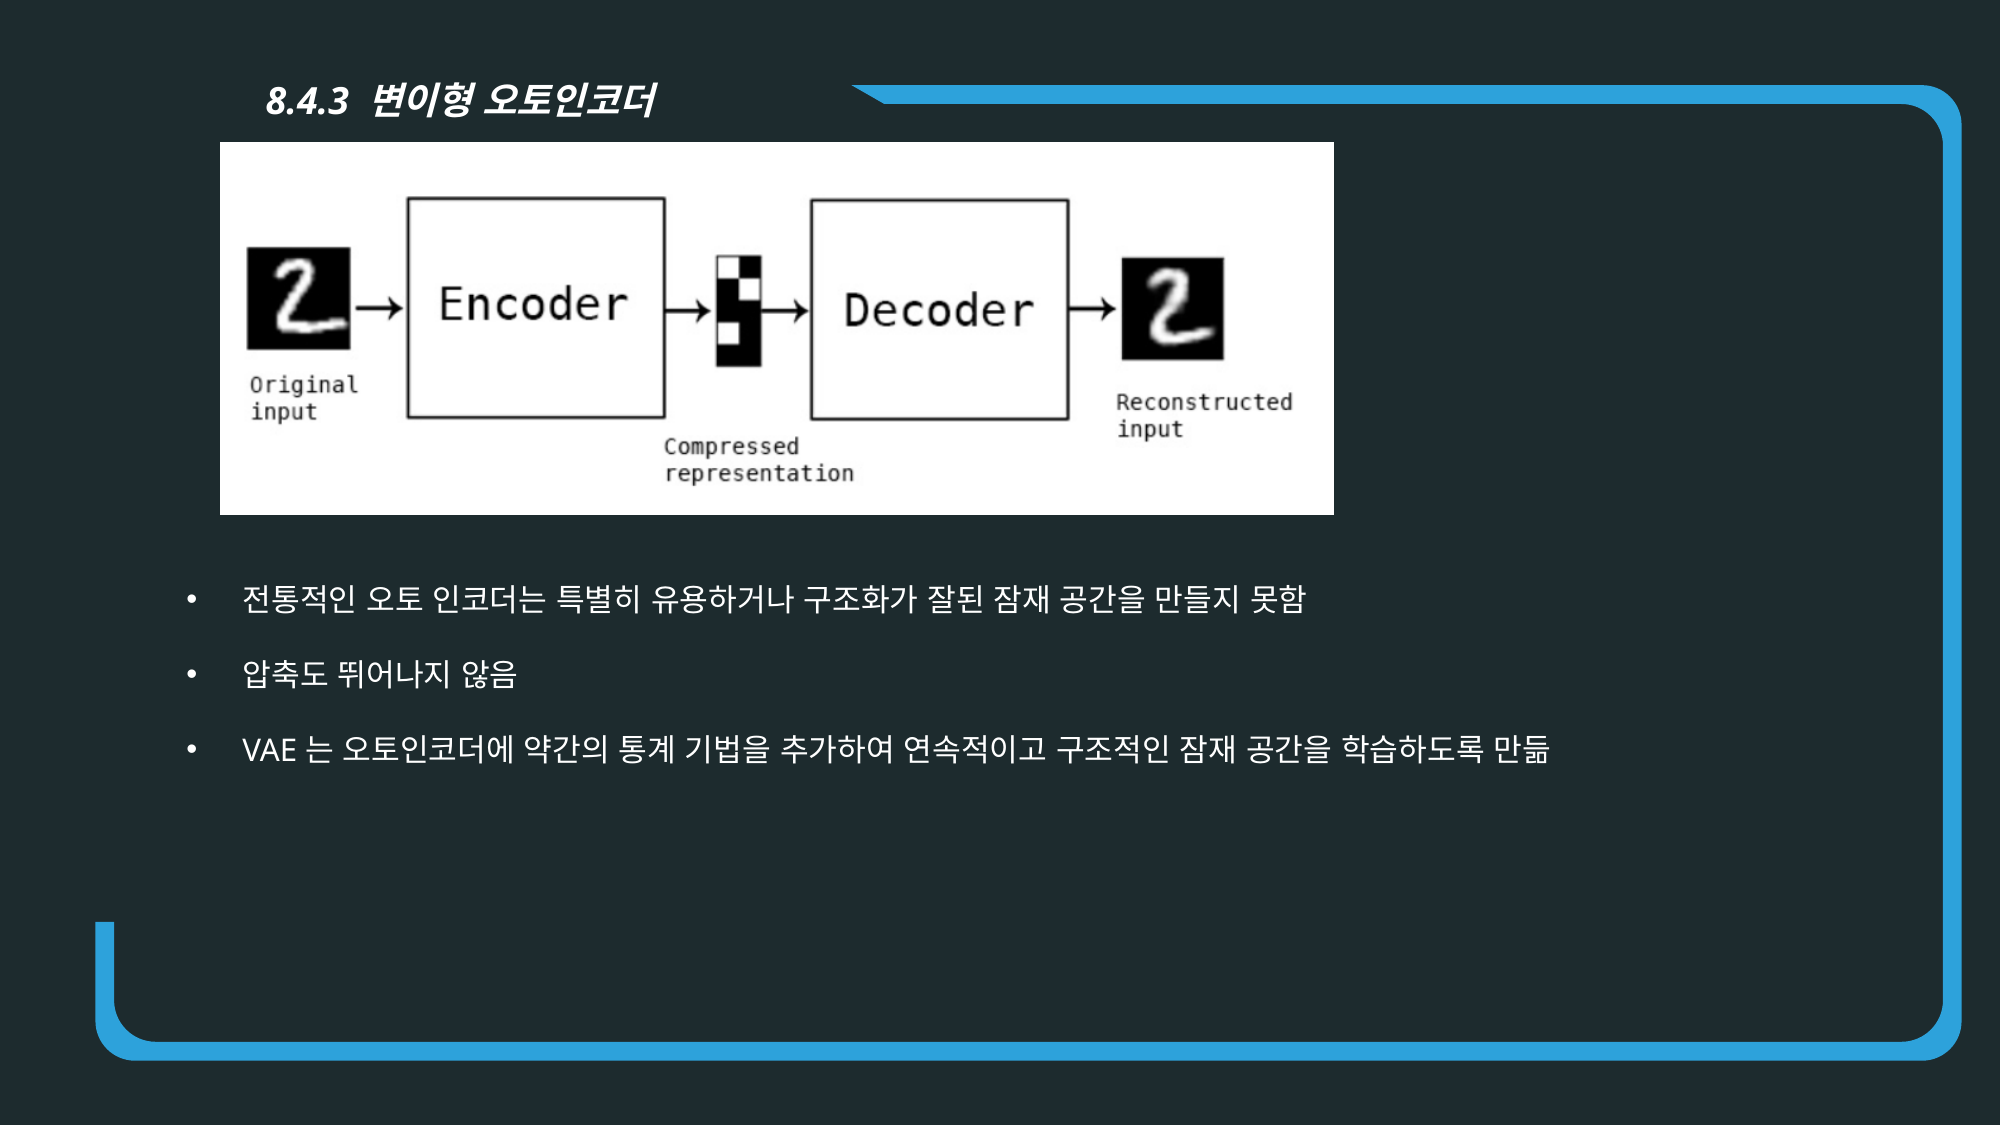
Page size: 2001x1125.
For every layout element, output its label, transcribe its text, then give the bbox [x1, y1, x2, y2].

text_box [94, 84, 1963, 1062]
text_box 전통적인 오토 인코더는 특별히 유용하거나 구조화가 잘된 잠재 공간을 만들지 못함 압축도 뛰어나지 않음 VAE는 오토인코더에 약간의 통계 기법을 추가하여 연속적이고 구조적인 잠재 공간을 학습하도록 만듦 [171, 572, 1829, 775]
picture [220, 142, 1335, 515]
text_box 8.4.3 변이형 오토인코더 [0, 46, 954, 130]
